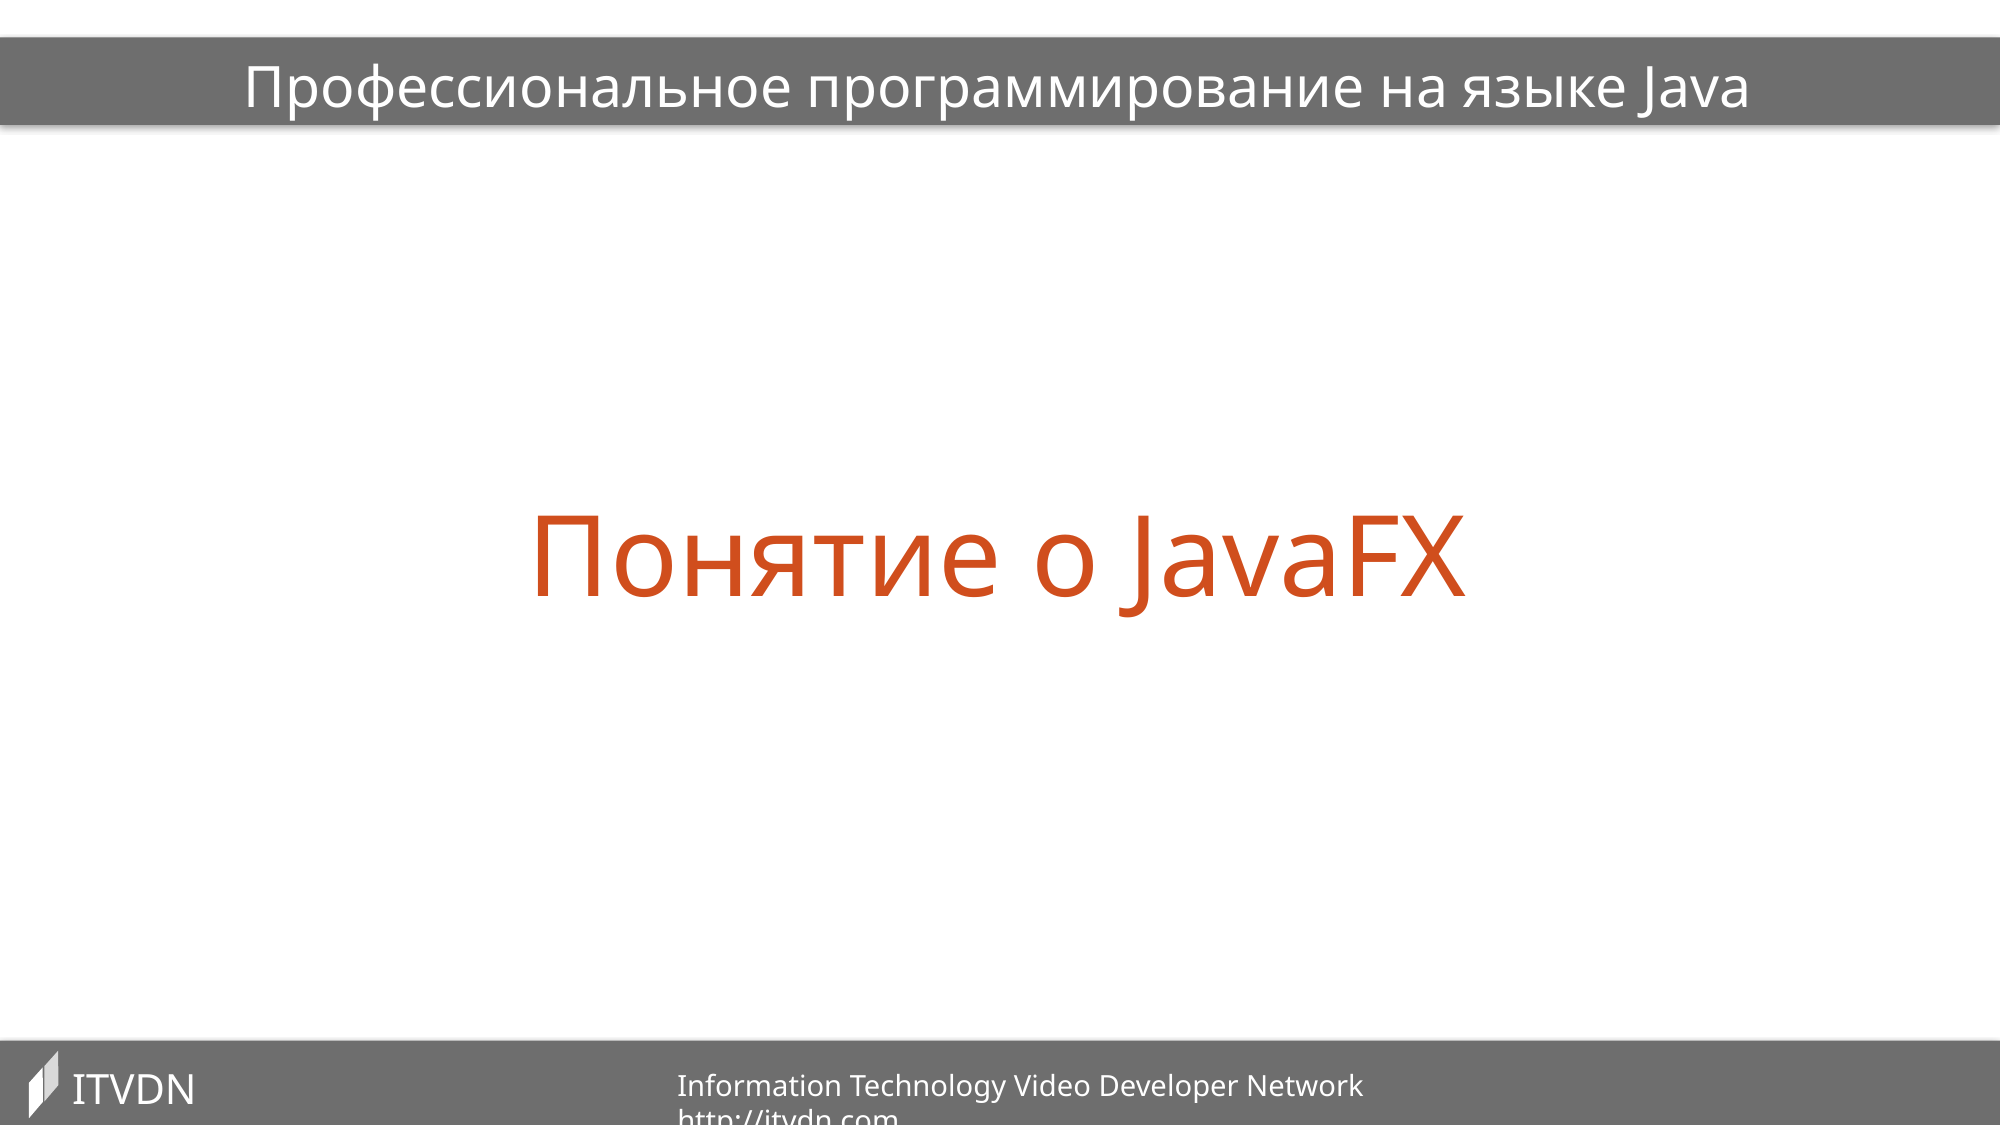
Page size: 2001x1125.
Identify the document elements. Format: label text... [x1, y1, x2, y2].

text_box [0, 1037, 2000, 1125]
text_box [28, 1050, 59, 1119]
text_box Профессиональное программирование на языке Java [207, 37, 1788, 132]
text_box Information Technology Video Developer Network http://itvdn.com [662, 1059, 1963, 1125]
text_box ITVDN [63, 1055, 212, 1120]
text_box Понятие о JavaFX [207, 450, 1788, 653]
text_box [0, 34, 2000, 128]
